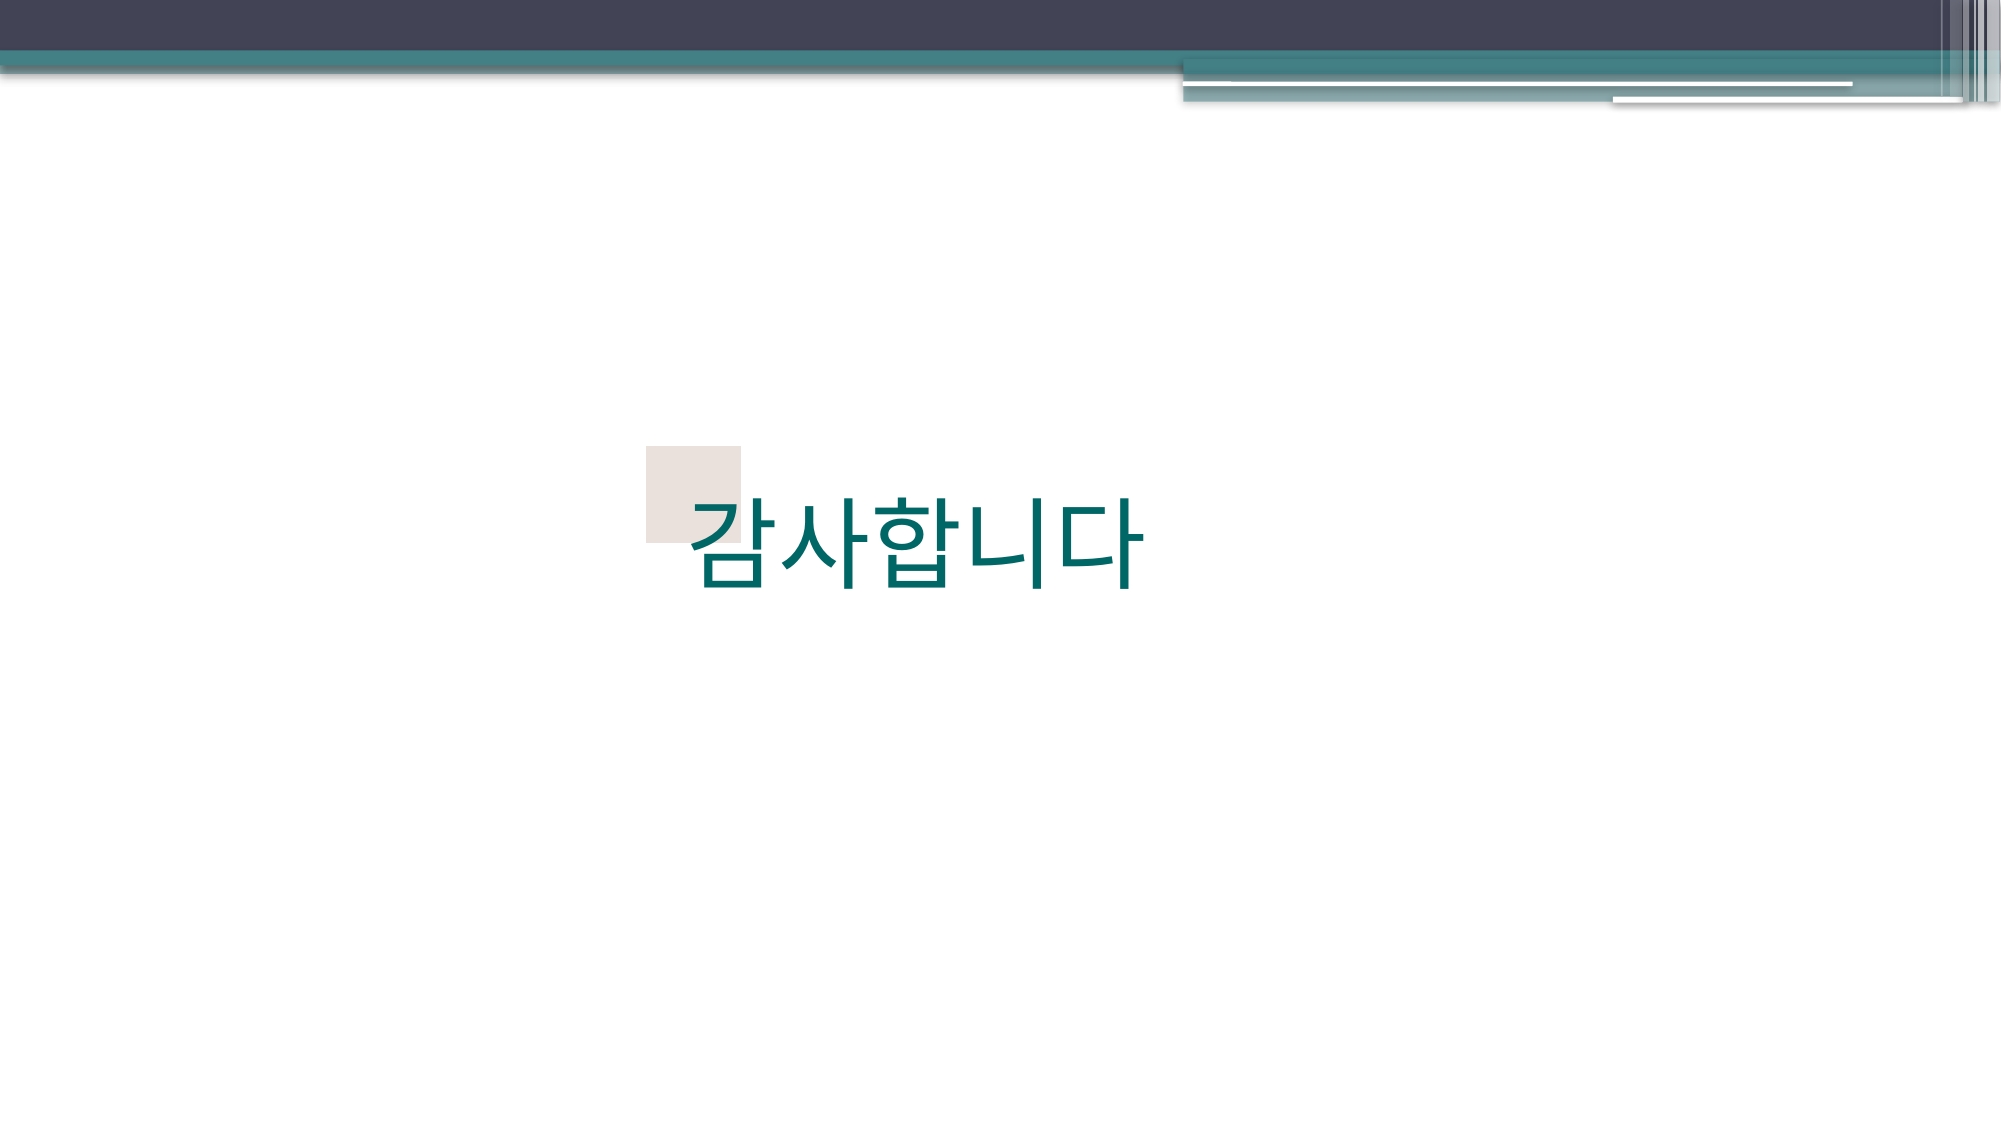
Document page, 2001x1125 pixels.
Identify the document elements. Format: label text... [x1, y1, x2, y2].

text_box 감사합니다 [671, 473, 1848, 609]
picture [645, 446, 741, 544]
